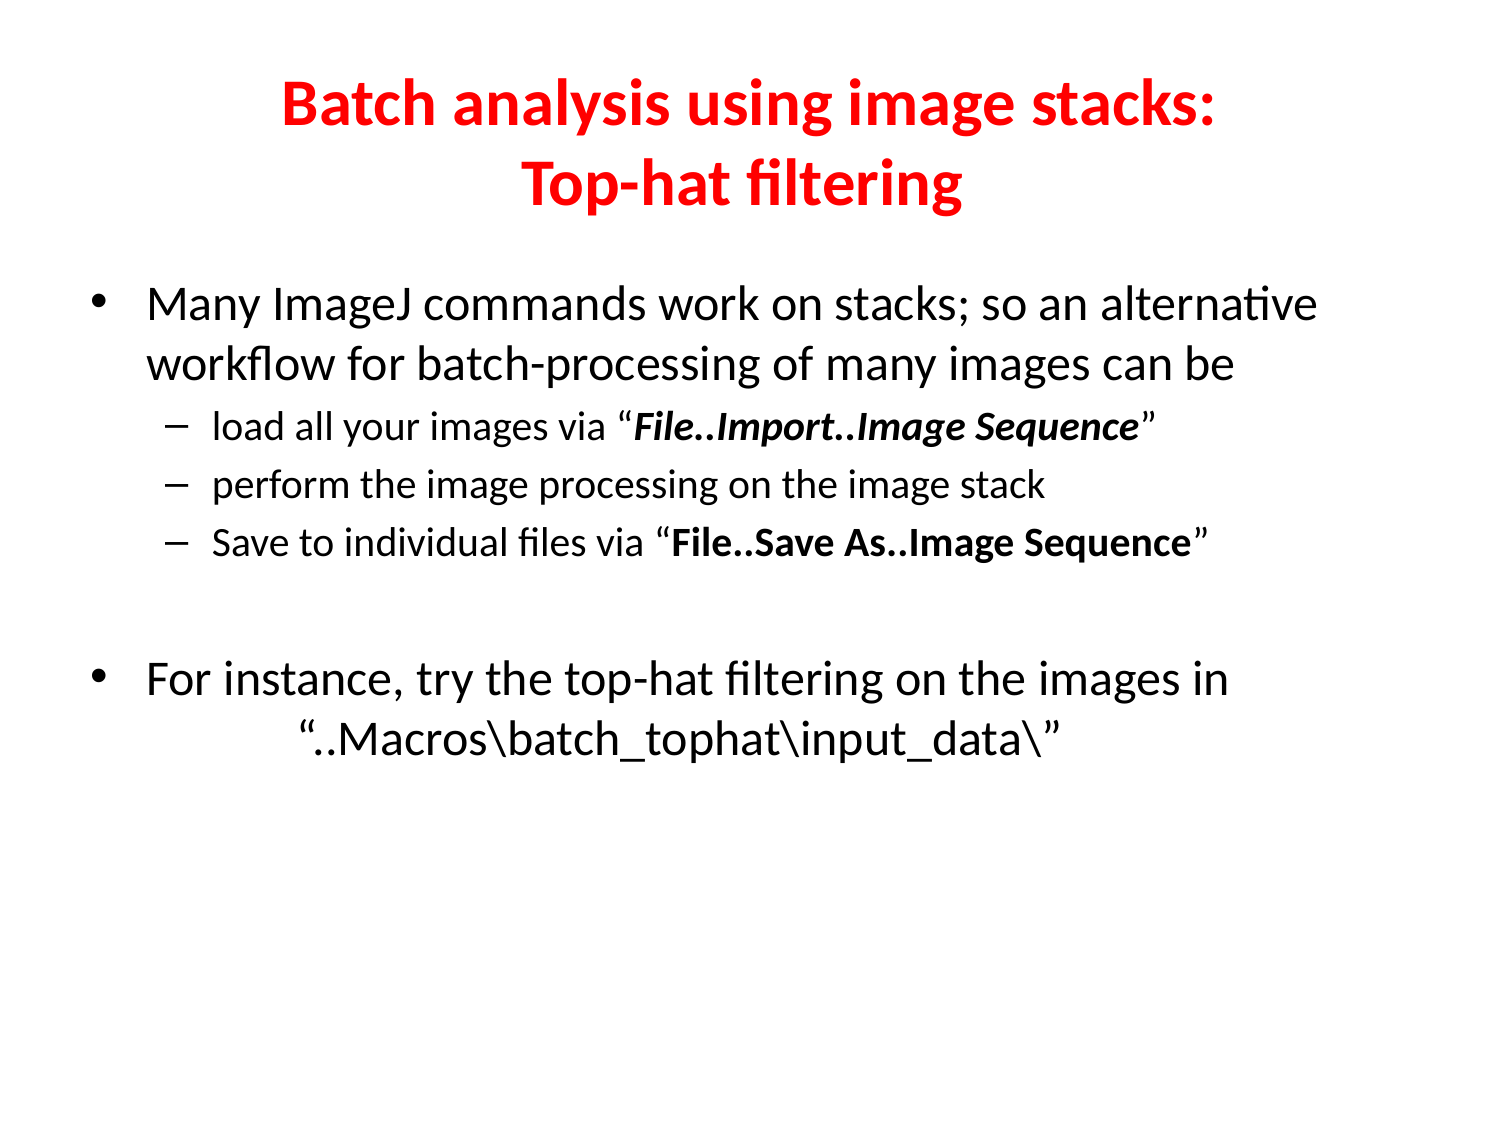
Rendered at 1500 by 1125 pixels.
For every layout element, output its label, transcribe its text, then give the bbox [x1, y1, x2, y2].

title Batch analysis using image stacks: Top-hat filtering [74, 44, 1426, 233]
list Many ImageJ commands work on stacks; so an alternative workflow for batch-processing of many images can be load all your images via “File..Import..Image Sequence” perform the image processing on the image stack Save to individual files via “File..Save As..Image Sequence” For instance, try the top-hat filtering on the images in “..Macros\batch_tophat\input_data\” [74, 262, 1426, 1006]
